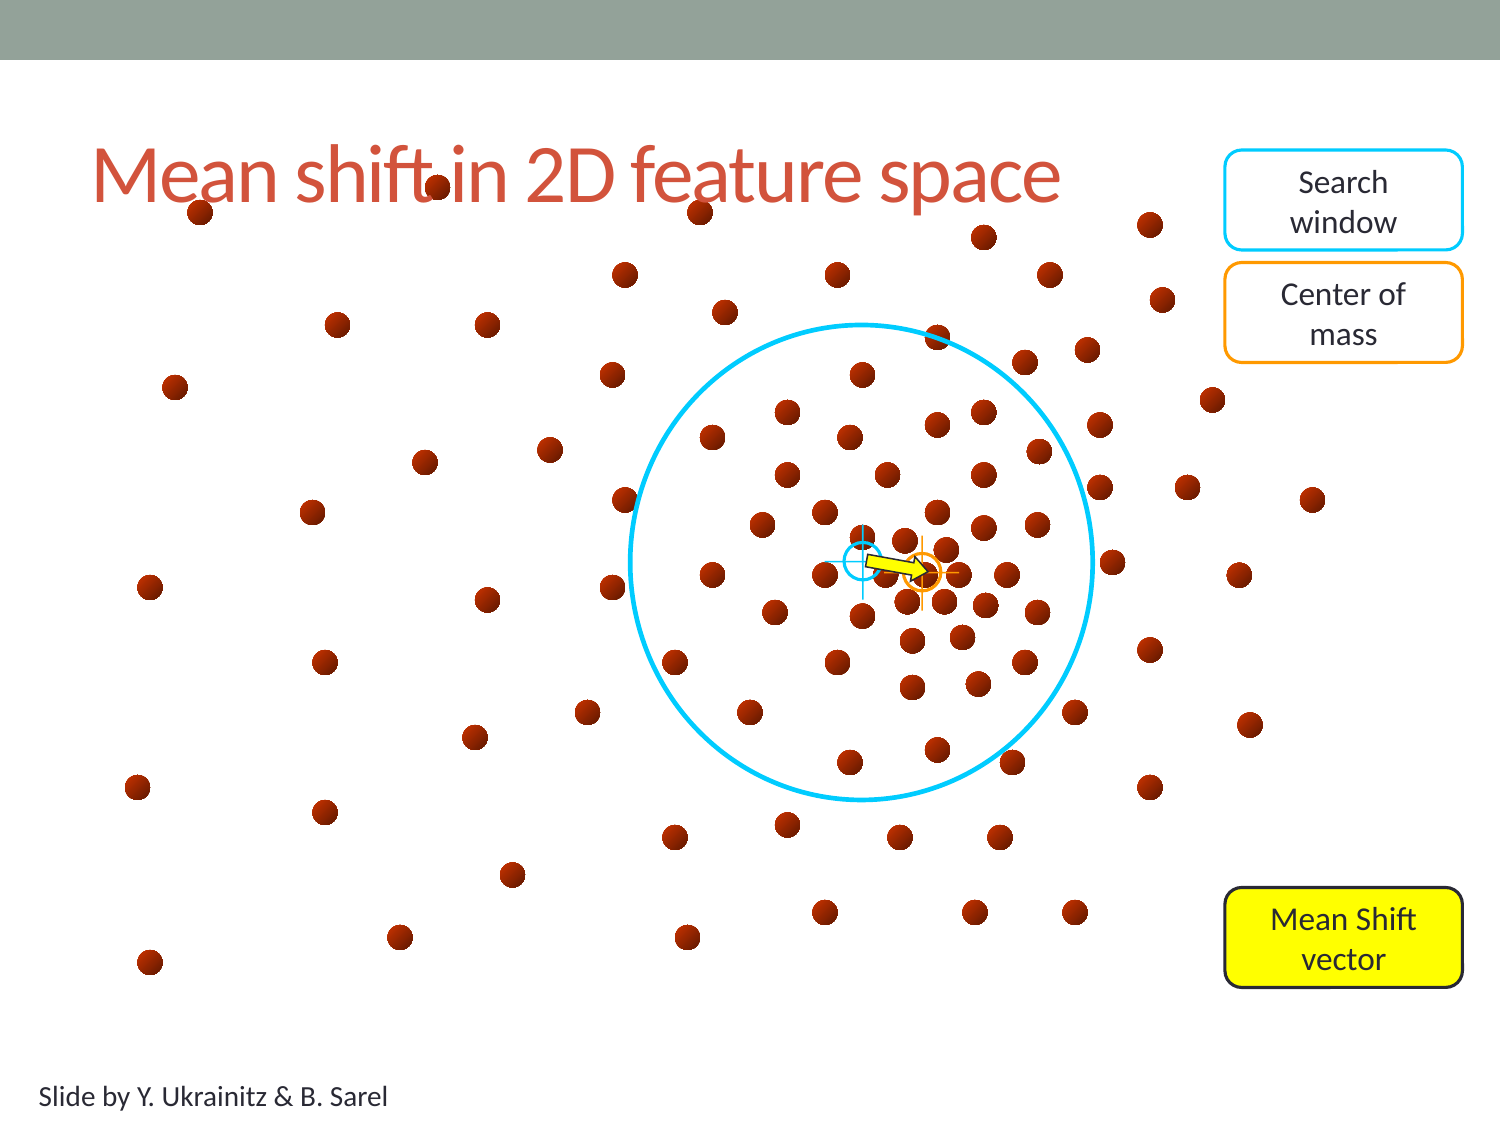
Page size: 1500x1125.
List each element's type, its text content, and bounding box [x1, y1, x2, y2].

text_box [474, 587, 500, 613]
text_box Mean Shift vector [1224, 887, 1463, 988]
text_box [774, 812, 800, 838]
text_box [1200, 387, 1225, 413]
text_box [600, 362, 625, 388]
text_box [883, 535, 960, 611]
text_box [1101, 549, 1126, 575]
text_box [712, 299, 738, 321]
text_box Search window [1425, 149, 1463, 250]
text_box [125, 774, 151, 800]
text_box [312, 650, 338, 676]
title Mean shift in 2D feature space [75, 87, 1425, 250]
text_box [662, 825, 688, 850]
text_box [137, 575, 163, 601]
text_box [137, 950, 163, 976]
text_box [1226, 562, 1252, 588]
text_box [300, 500, 325, 526]
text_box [629, 324, 1093, 801]
text_box Slide by Y. Ukrainitz & B. Sarel [23, 1070, 404, 1120]
text_box [1299, 487, 1325, 513]
text_box [675, 924, 700, 950]
text_box [1137, 637, 1163, 663]
text_box [1149, 287, 1175, 313]
text_box [1101, 412, 1113, 438]
text_box [1062, 900, 1088, 925]
text_box [500, 862, 526, 888]
text_box [1037, 262, 1063, 288]
text_box [962, 900, 988, 925]
text_box [812, 900, 838, 925]
text_box [612, 487, 627, 513]
text_box [1237, 712, 1263, 738]
text_box [462, 725, 488, 751]
text_box [825, 262, 850, 288]
text_box [387, 924, 413, 950]
text_box [1175, 474, 1201, 500]
text_box [162, 375, 188, 400]
text_box [537, 437, 563, 463]
text_box [1101, 475, 1113, 500]
text_box [987, 825, 1013, 850]
text_box [412, 450, 438, 475]
text_box [324, 312, 350, 338]
text_box [887, 825, 913, 850]
text_box [600, 575, 625, 601]
text_box [575, 699, 601, 725]
text_box [474, 312, 500, 338]
text_box [1137, 774, 1163, 800]
text_box [312, 800, 338, 826]
text_box Center of mass [1224, 262, 1463, 363]
text_box [612, 262, 638, 288]
